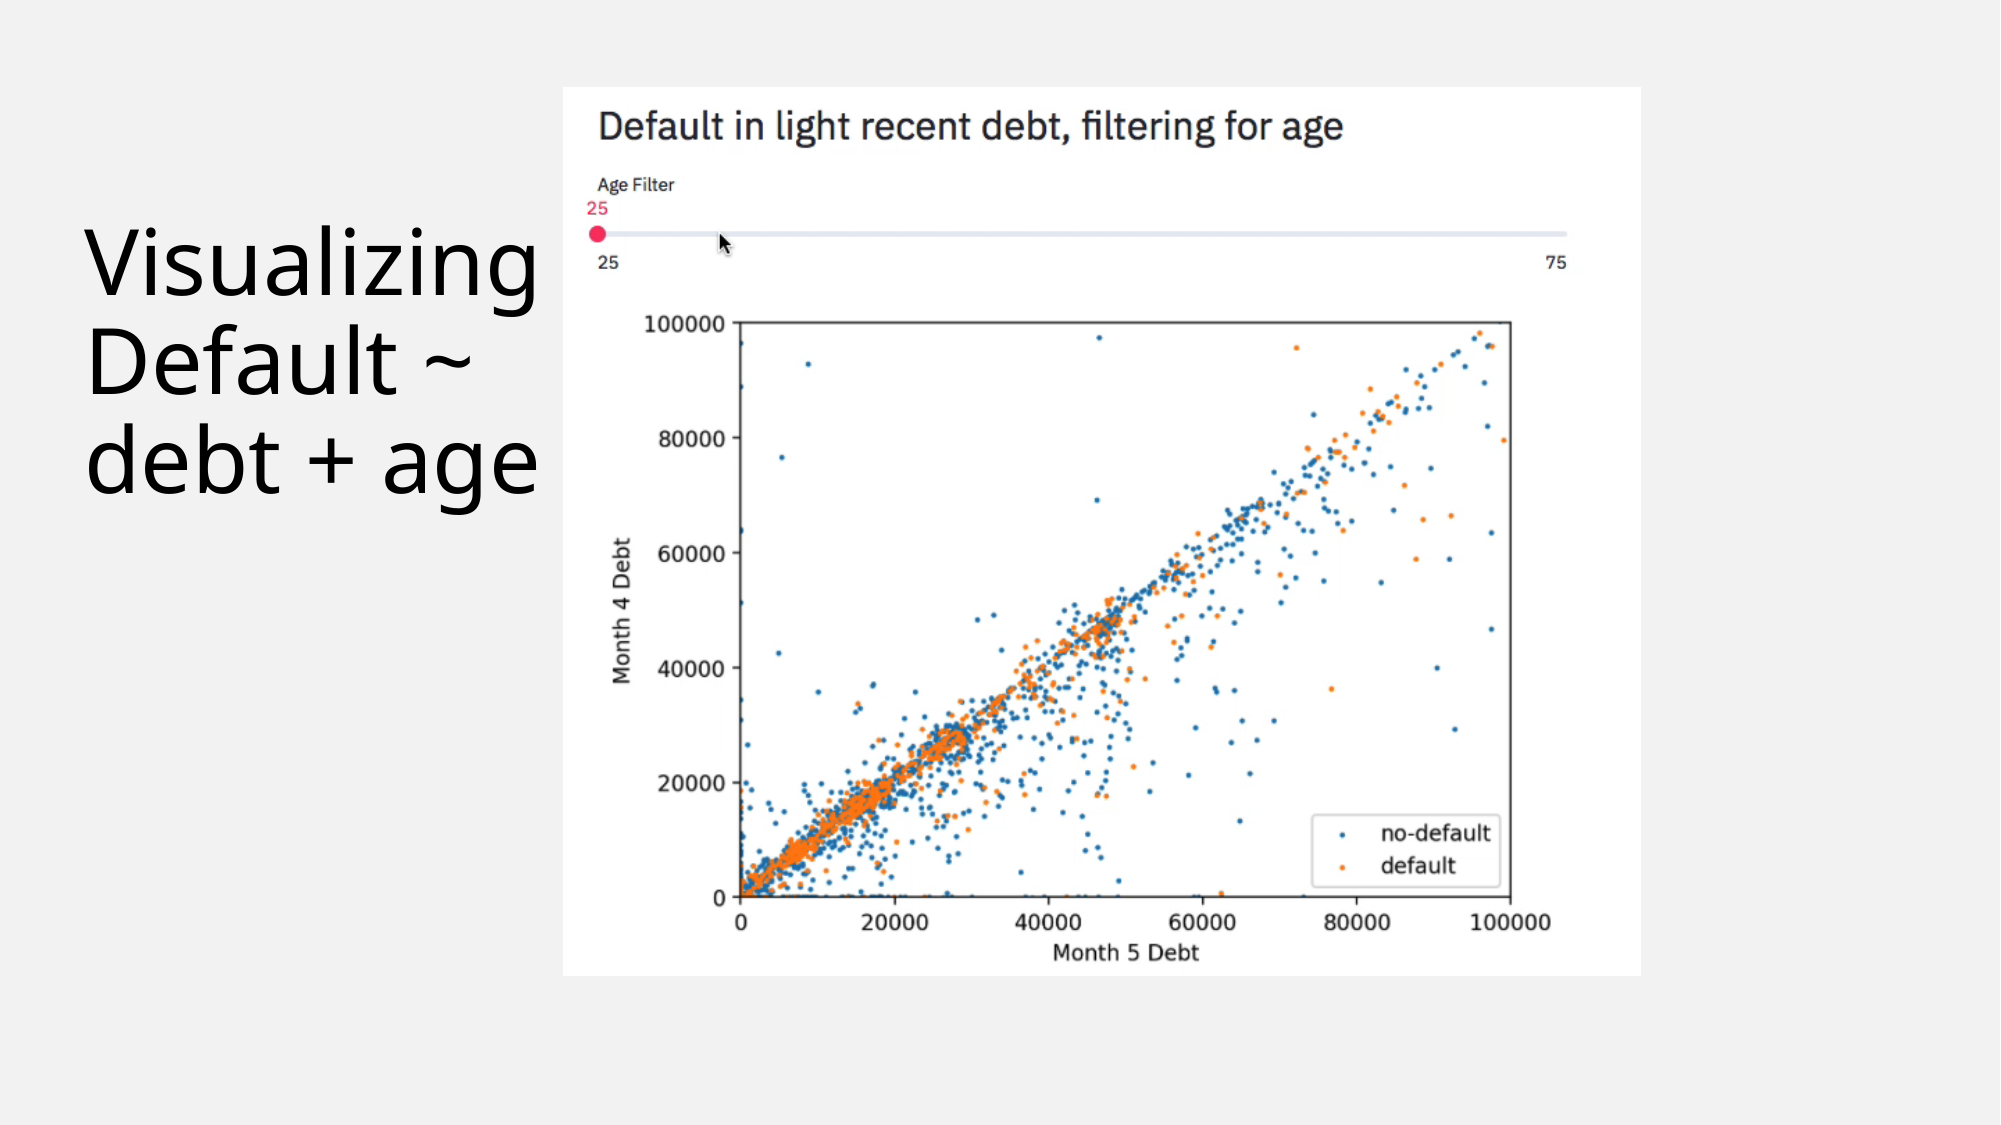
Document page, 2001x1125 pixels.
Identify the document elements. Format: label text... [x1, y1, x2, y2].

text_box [562, 86, 1642, 977]
title Visualizing Default ~ debt + age [69, 86, 562, 644]
